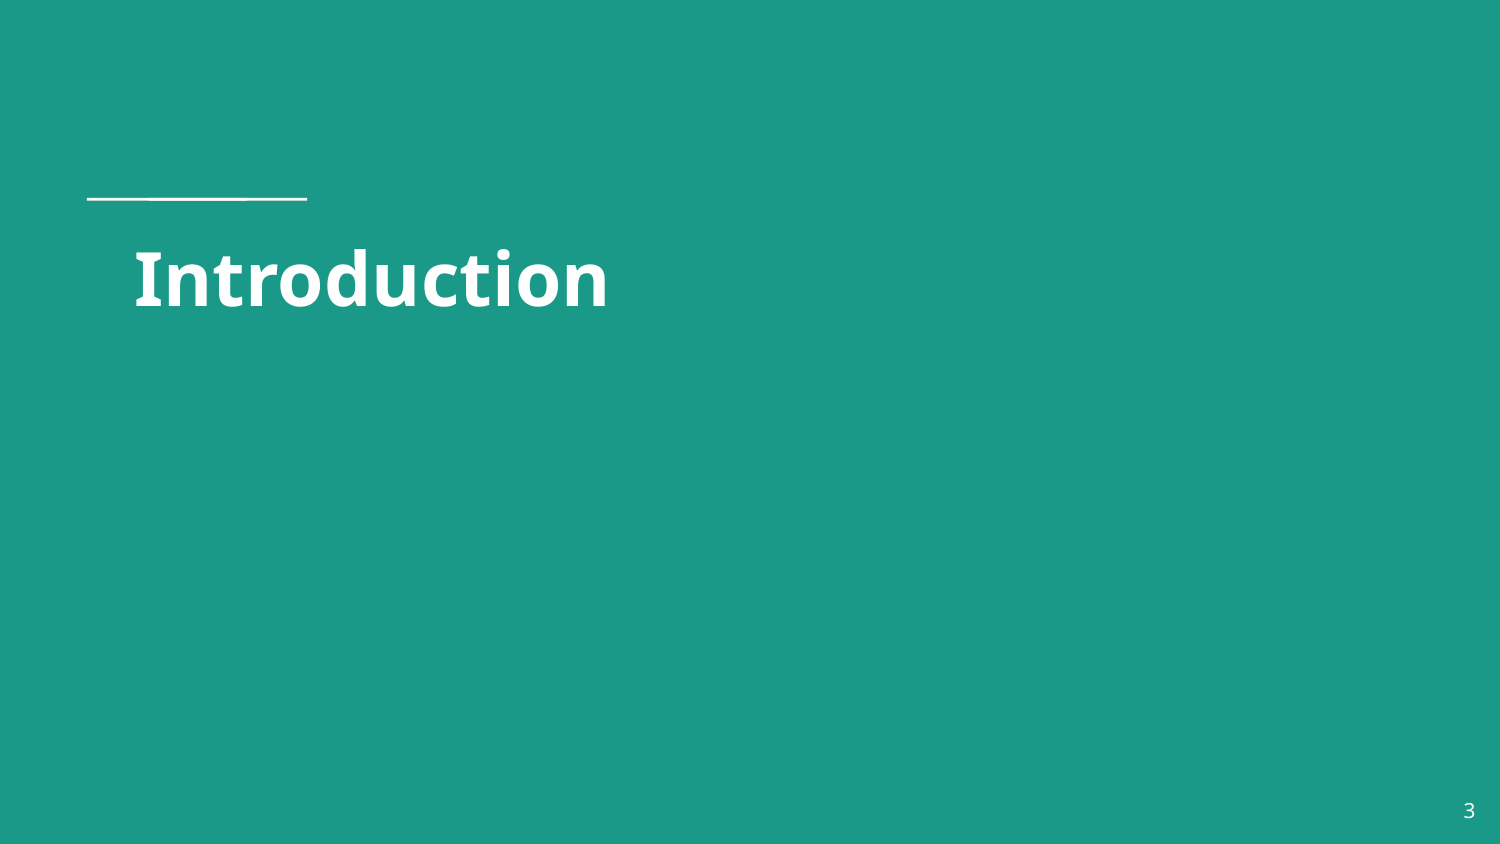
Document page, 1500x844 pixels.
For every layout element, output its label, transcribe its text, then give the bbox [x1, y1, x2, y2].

title Introduction [119, 216, 1381, 466]
slide_number ‹#› [1400, 779, 1491, 844]
